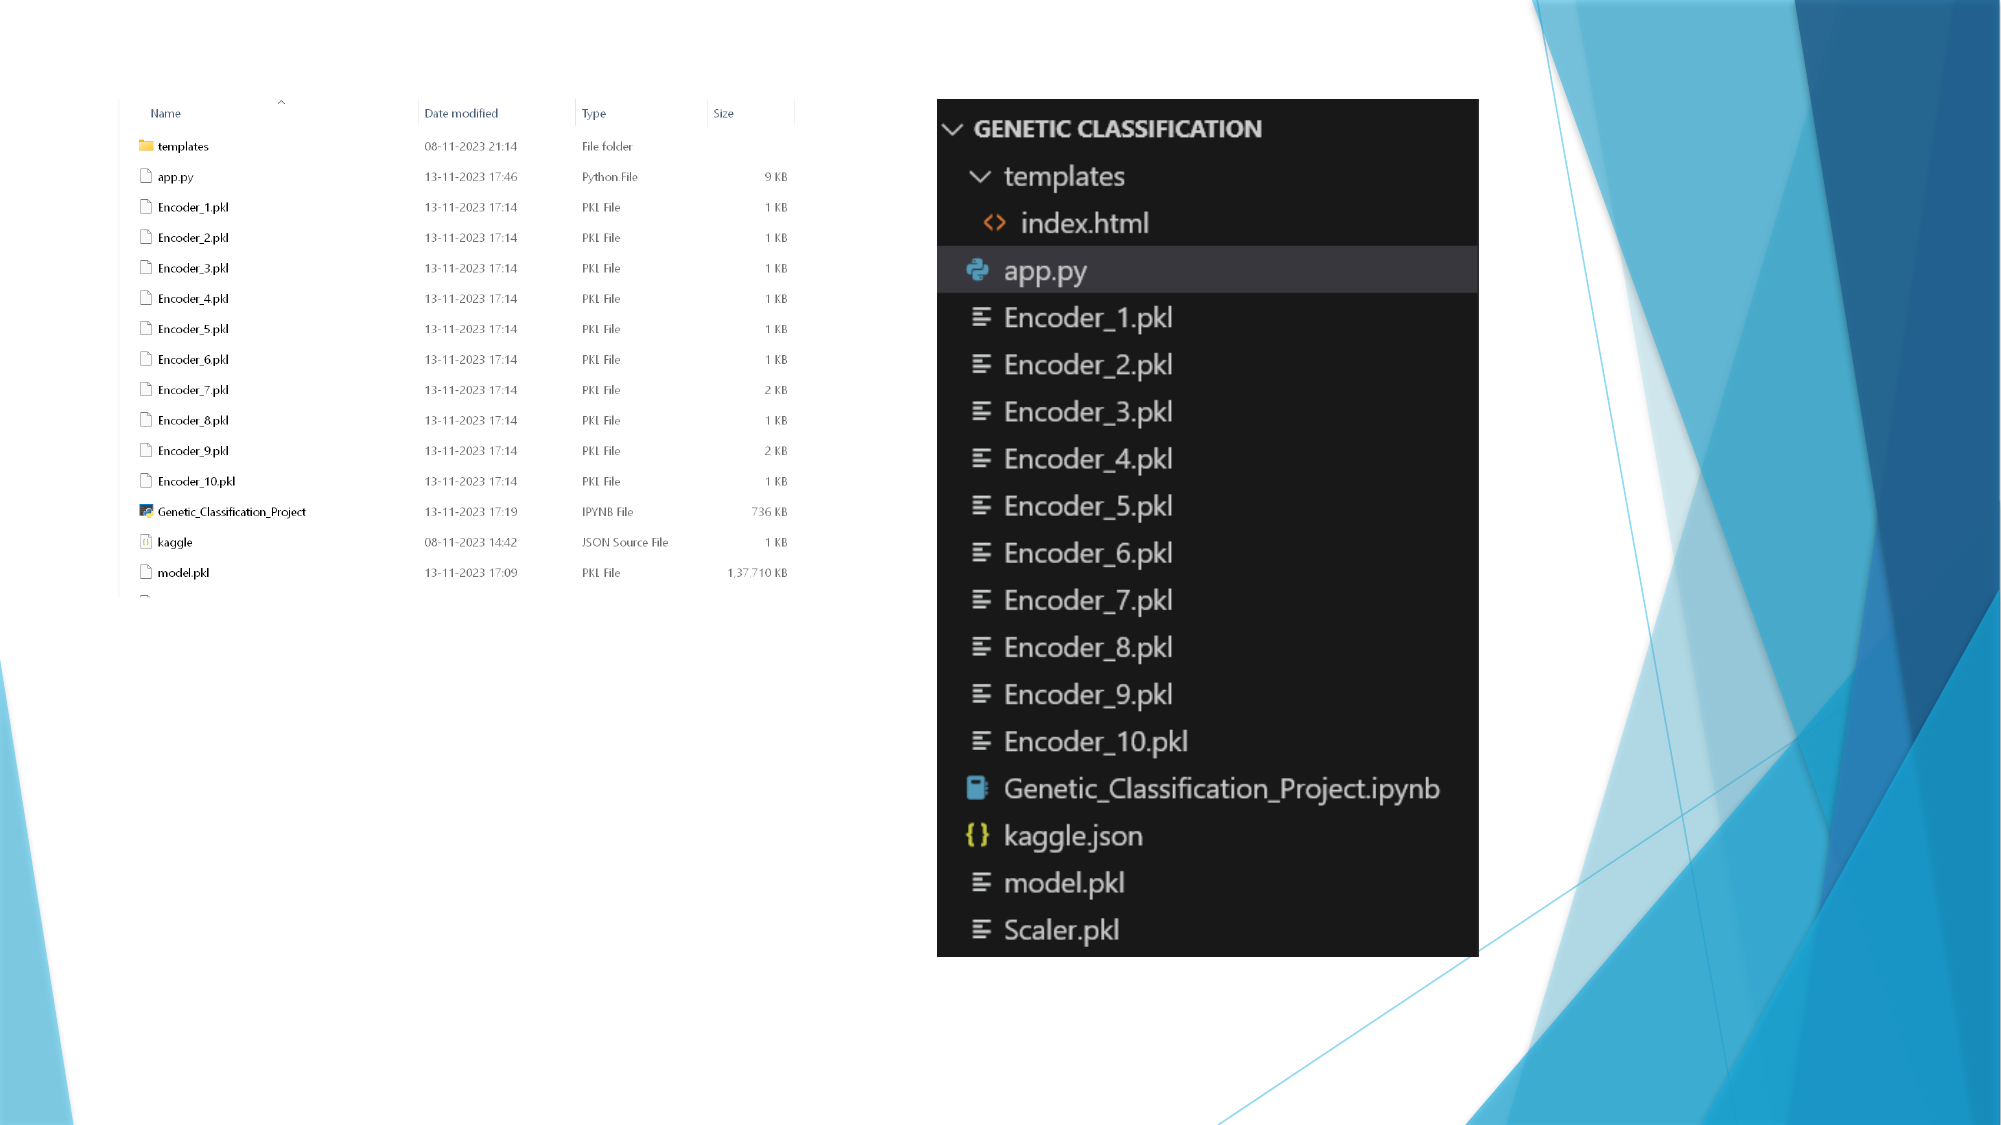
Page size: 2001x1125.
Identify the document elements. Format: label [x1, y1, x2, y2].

picture [117, 98, 844, 621]
picture [937, 98, 1479, 957]
